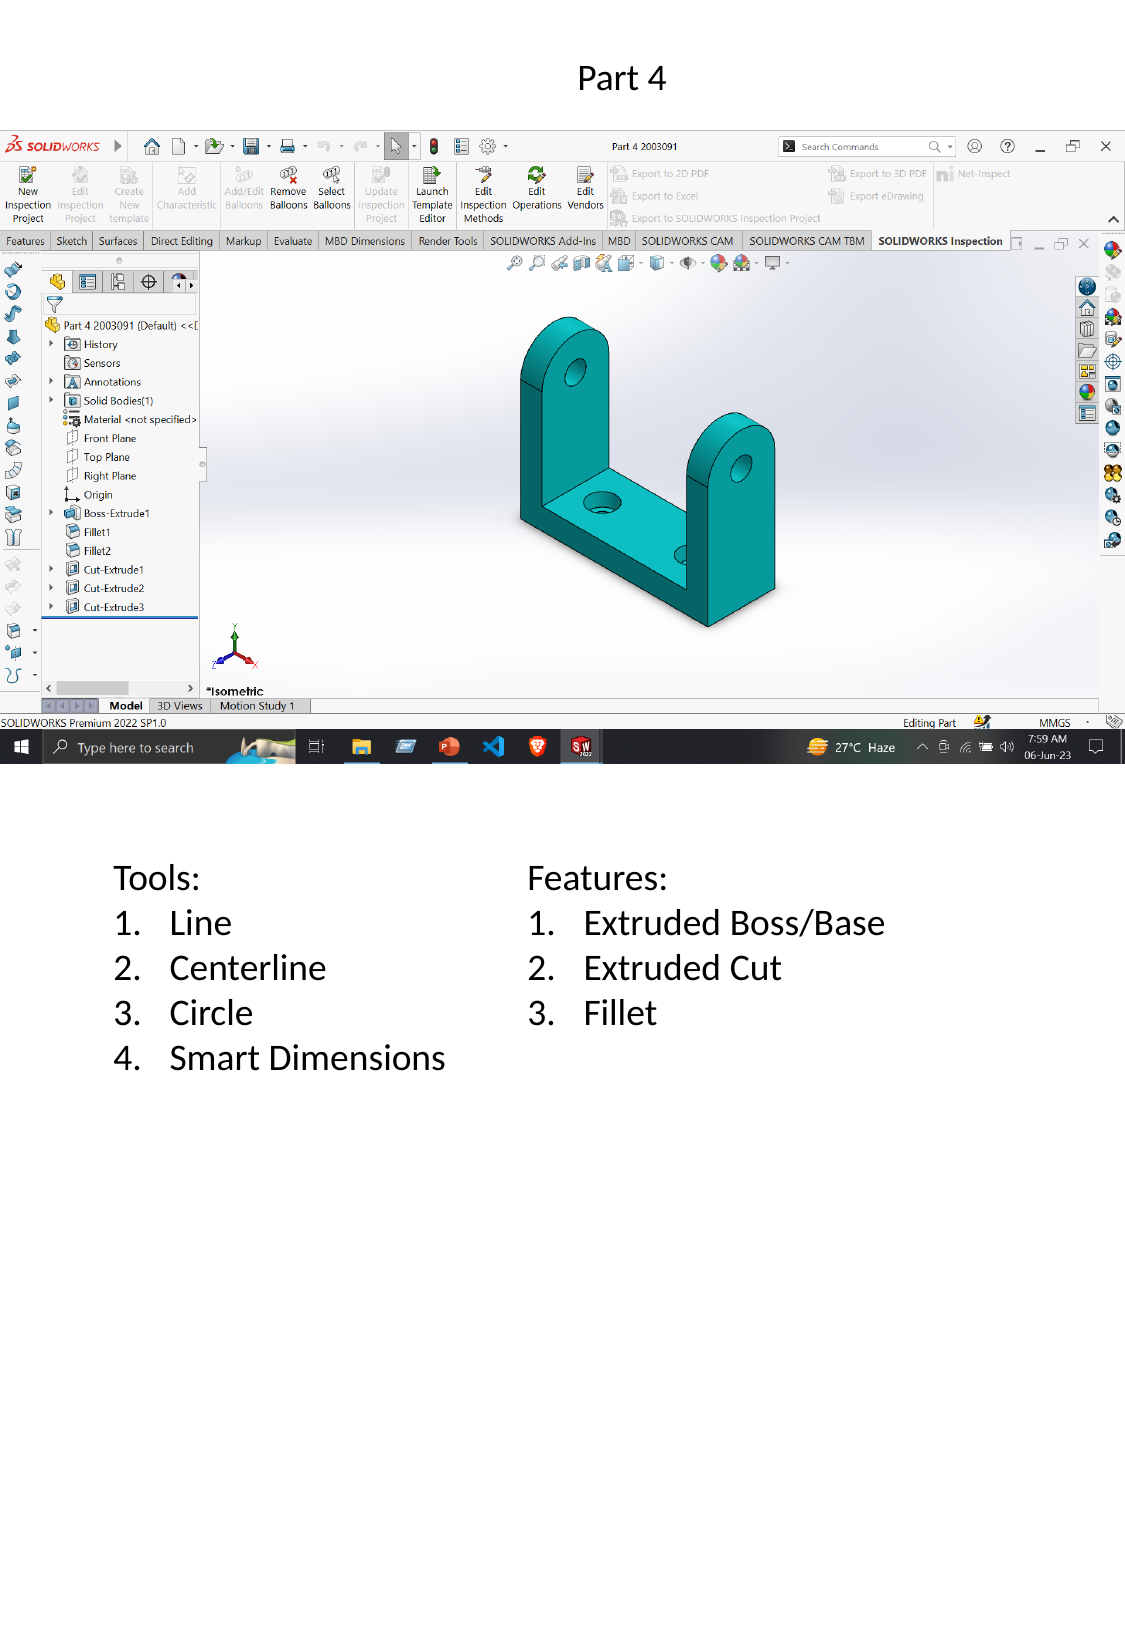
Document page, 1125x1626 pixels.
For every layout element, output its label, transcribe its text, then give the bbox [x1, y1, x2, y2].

picture [0, 130, 1125, 764]
text_box Tools: Line Centerline Circle Smart Dimensions [98, 845, 563, 1086]
text_box Features: Extruded Boss/Base Extruded Cut Fillet [512, 845, 977, 1041]
text_box Part 4 [562, 45, 925, 106]
